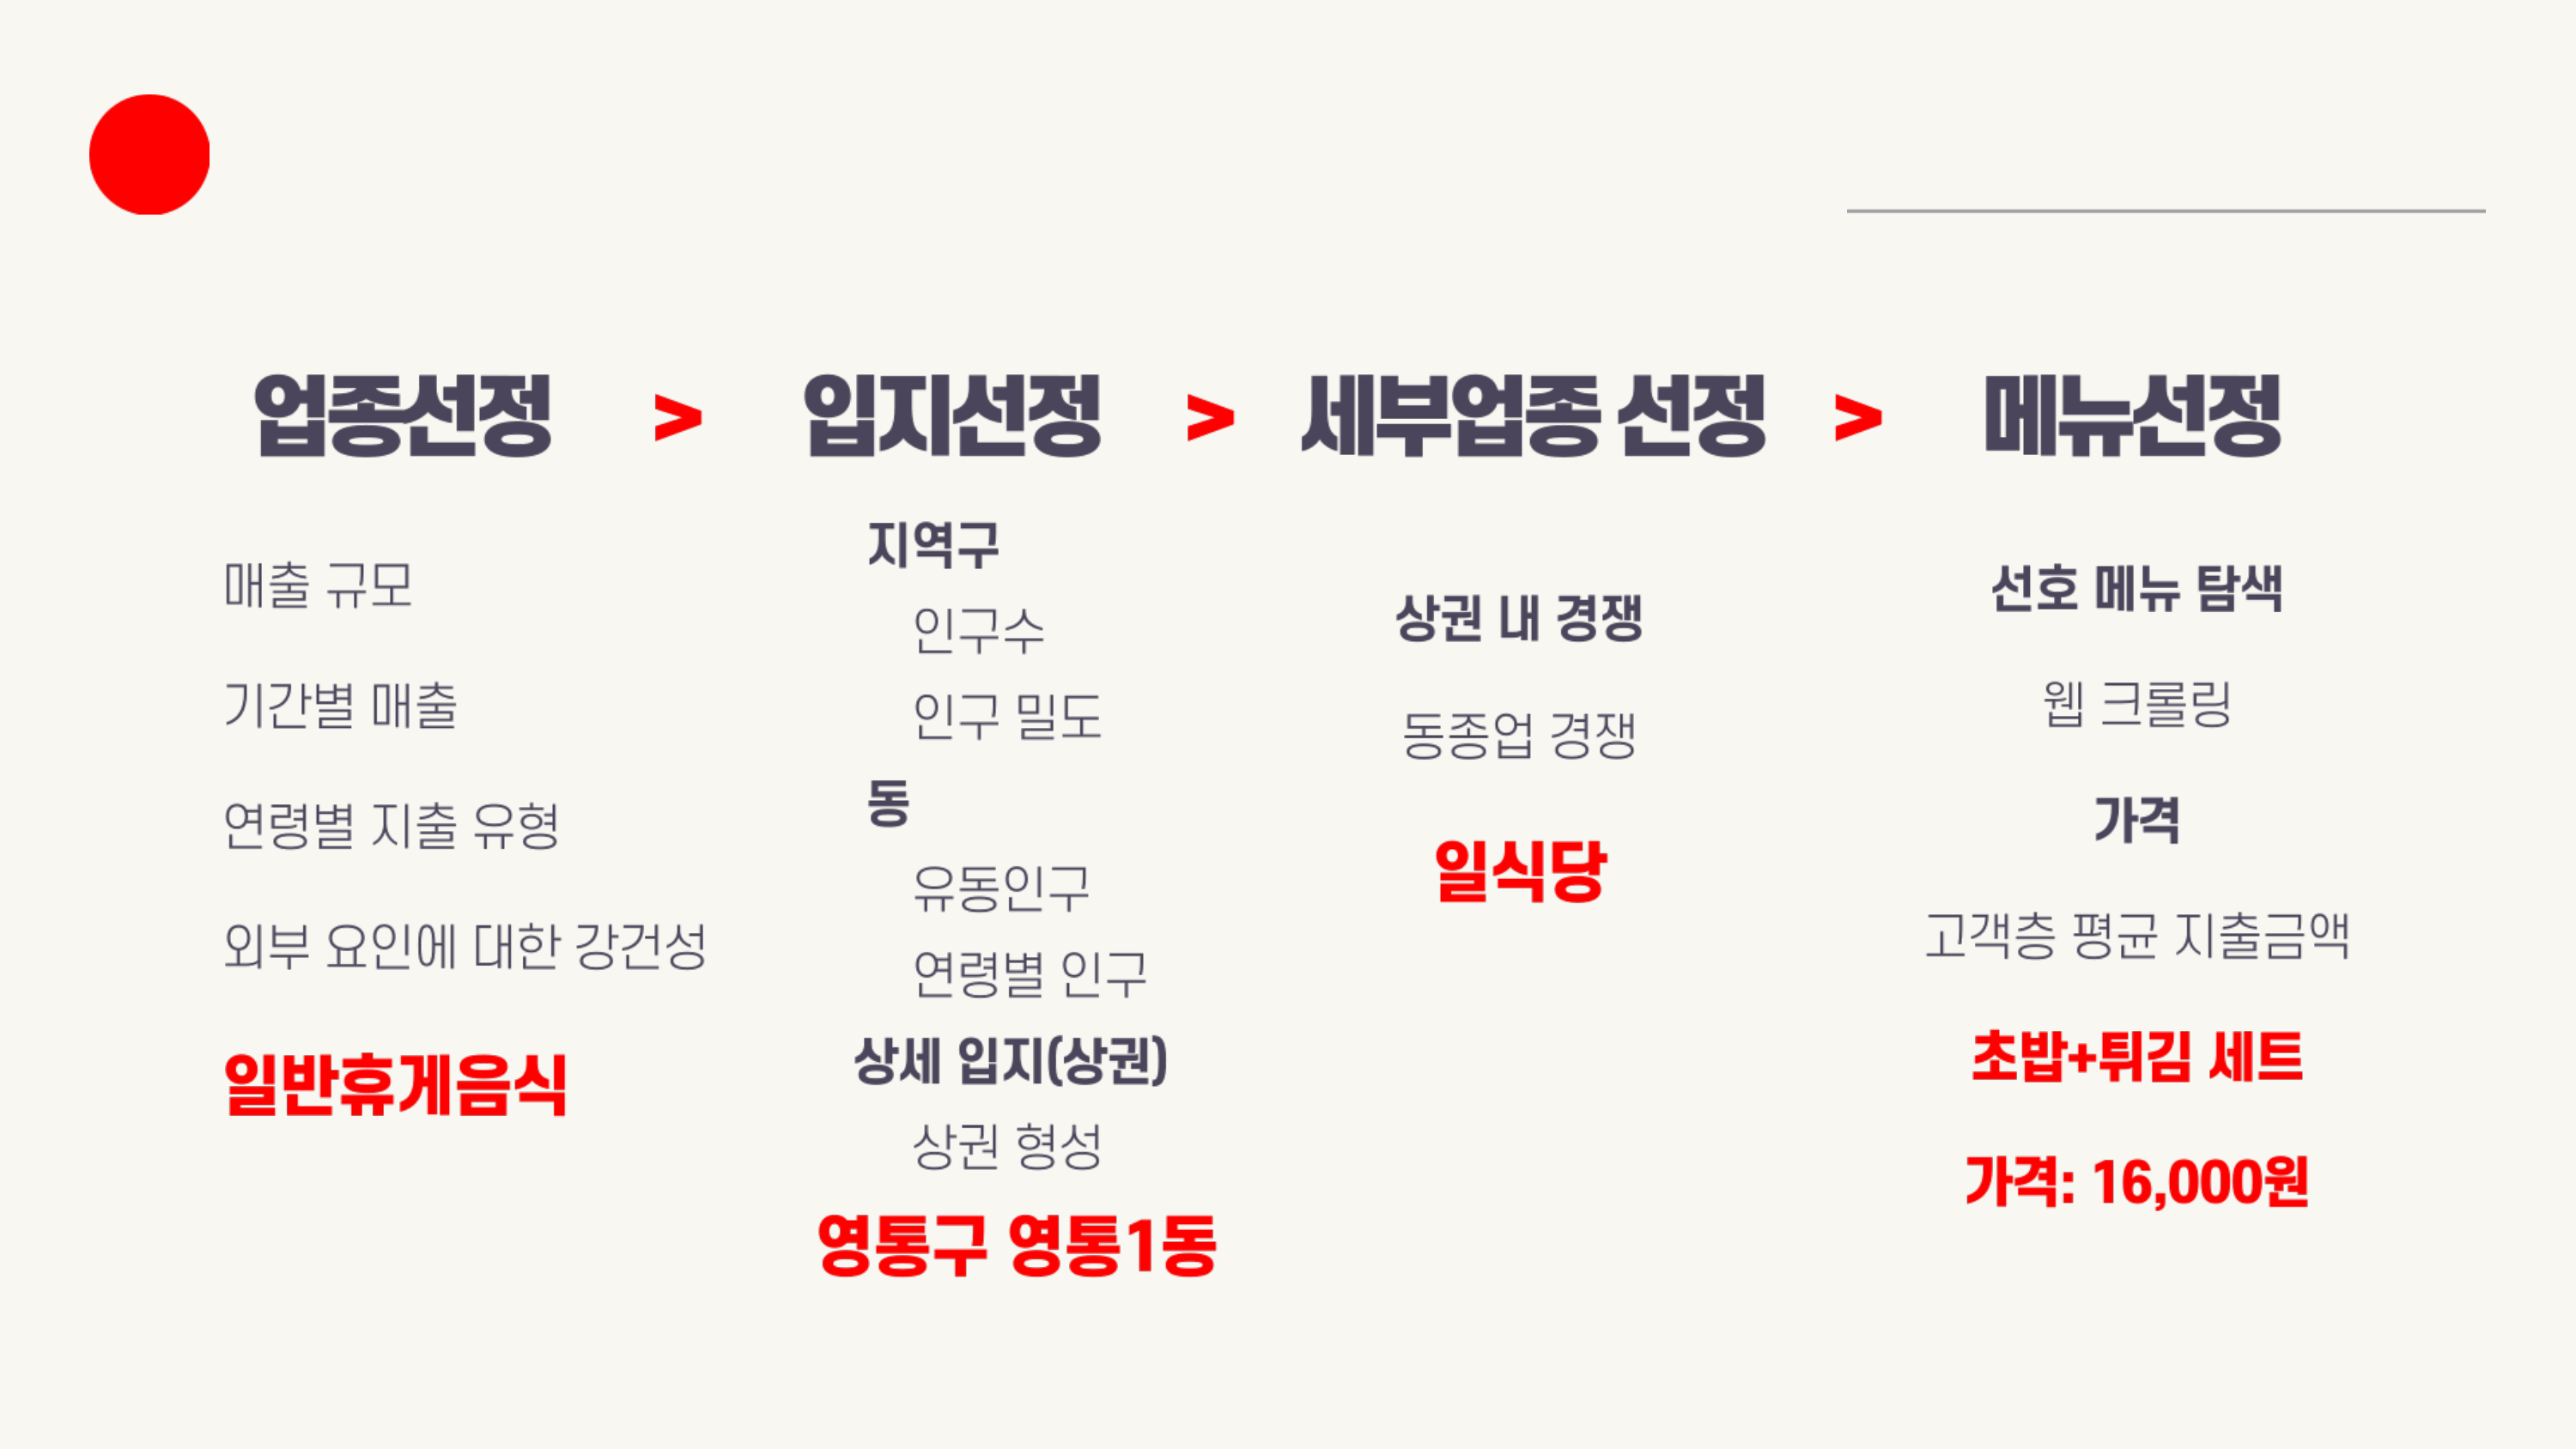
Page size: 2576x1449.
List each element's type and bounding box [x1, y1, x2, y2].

picture [1864, 545, 2379, 1269]
text_box [89, 94, 210, 215]
picture [212, 541, 739, 1192]
picture [161, 341, 2327, 497]
picture [805, 500, 1675, 1331]
text_box [1846, 205, 2487, 217]
